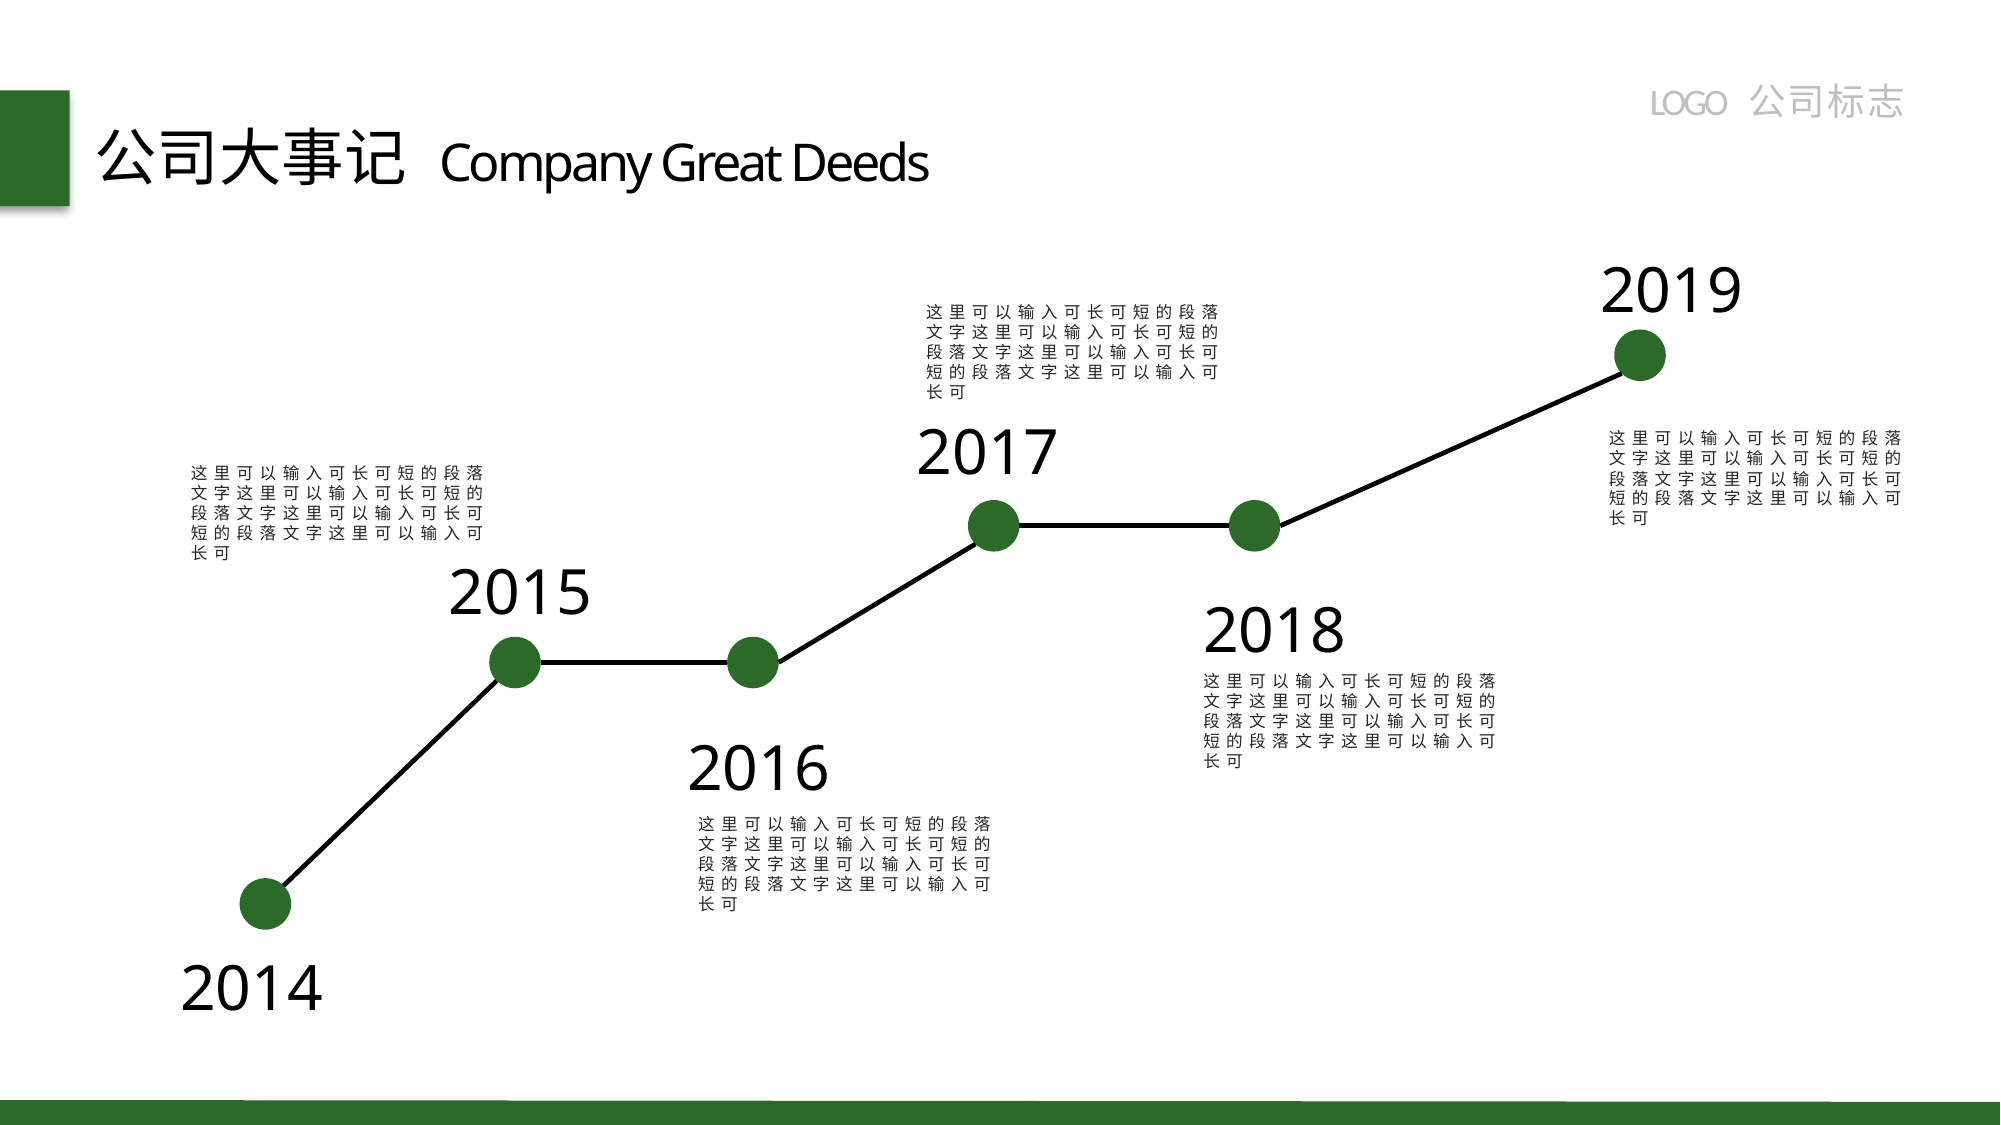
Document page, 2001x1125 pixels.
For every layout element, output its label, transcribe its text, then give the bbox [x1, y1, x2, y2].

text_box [902, 294, 1312, 496]
text_box [726, 636, 780, 690]
text_box [0, 89, 71, 207]
text_box [1227, 498, 1282, 553]
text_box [77, 110, 947, 245]
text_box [778, 543, 976, 663]
text_box LOGO 公 司 标 志 [1635, 70, 1920, 131]
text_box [1280, 373, 1585, 526]
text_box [672, 720, 1082, 923]
text_box [238, 877, 293, 931]
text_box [176, 455, 844, 636]
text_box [283, 680, 497, 886]
text_box [966, 498, 1021, 553]
text_box 2014 [165, 940, 575, 1031]
text_box [488, 636, 542, 690]
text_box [1188, 582, 1599, 780]
text_box [0, 1098, 2000, 1125]
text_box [1585, 242, 1995, 538]
